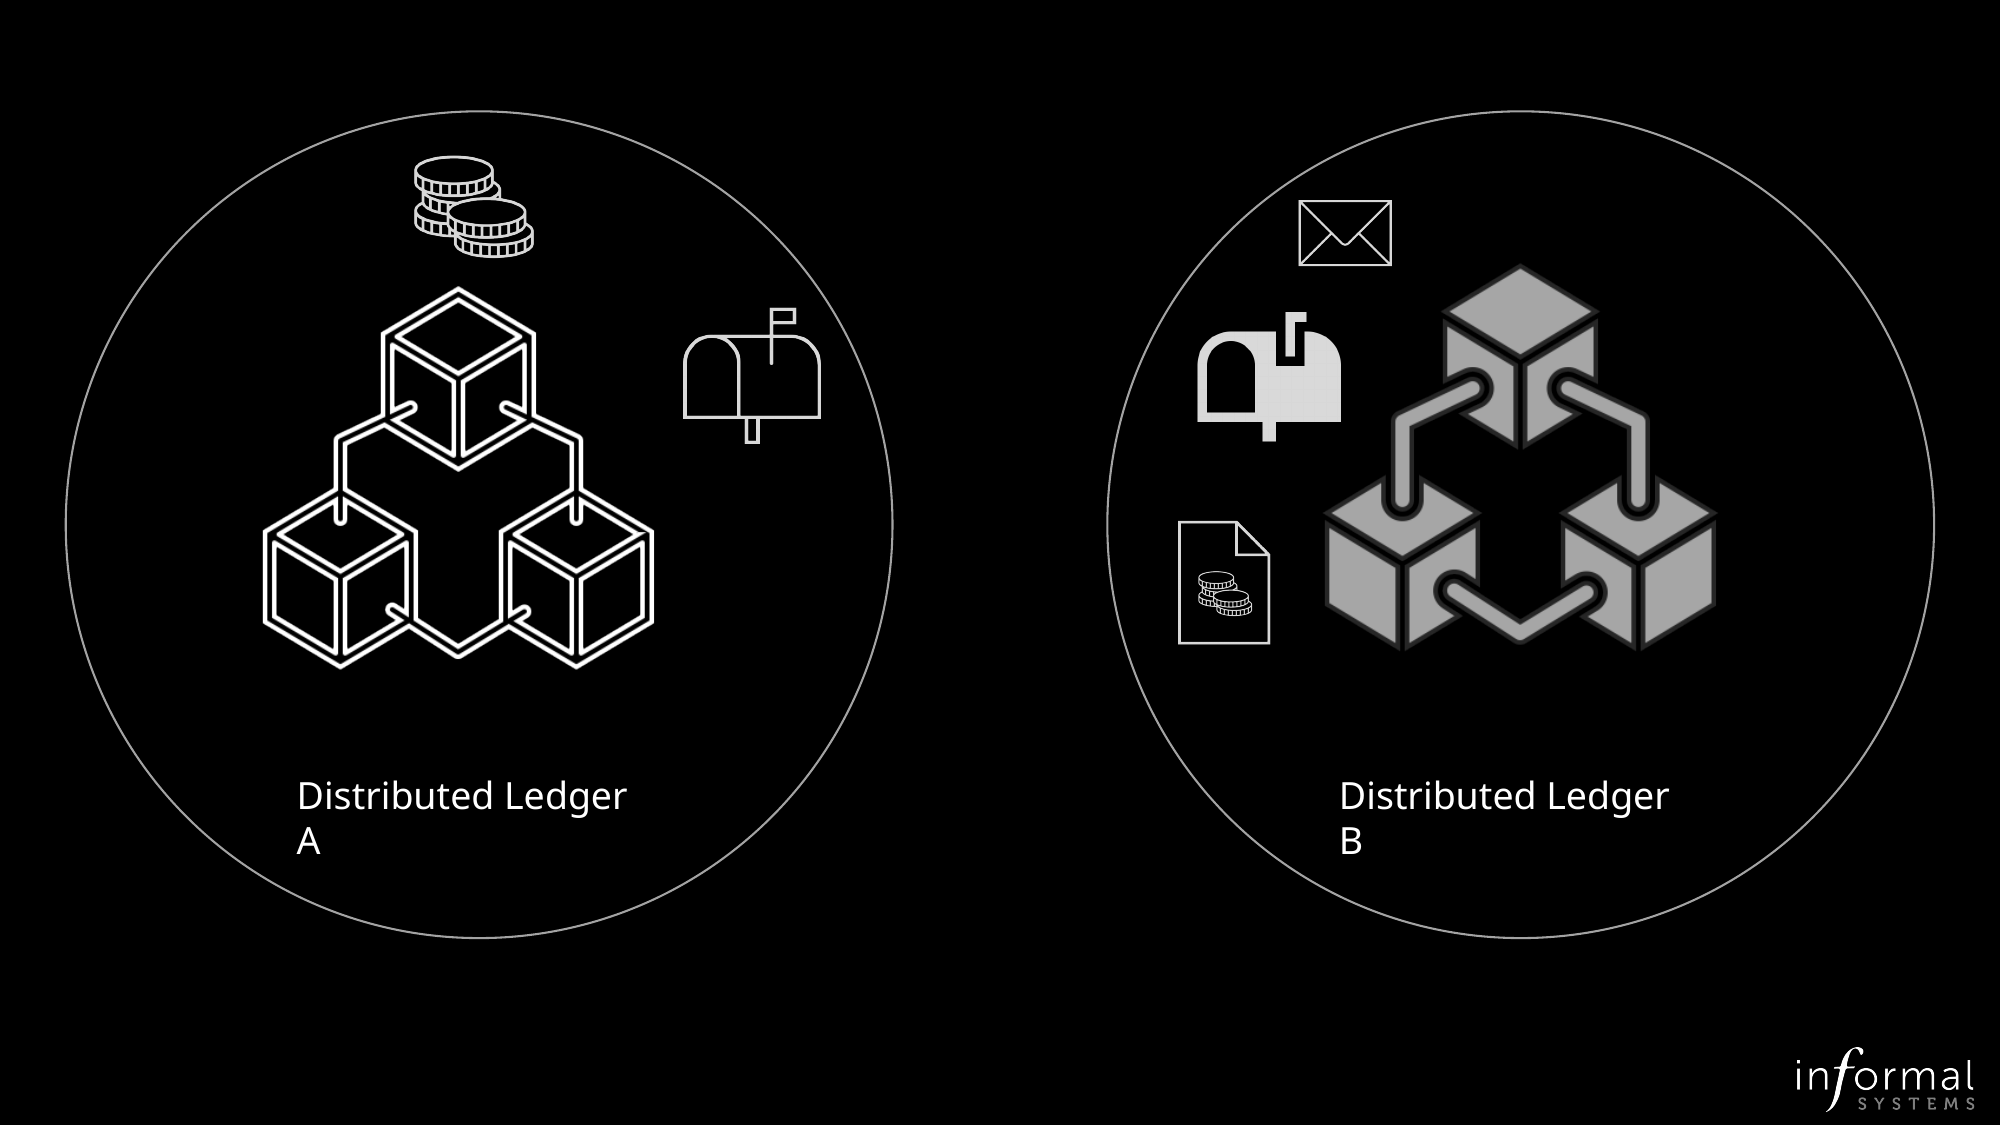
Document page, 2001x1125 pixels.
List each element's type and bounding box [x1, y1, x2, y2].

text_box [1106, 110, 1936, 940]
text_box [64, 110, 894, 940]
picture [1797, 1043, 1975, 1116]
picture [1150, 174, 1747, 685]
picture [232, 135, 844, 705]
